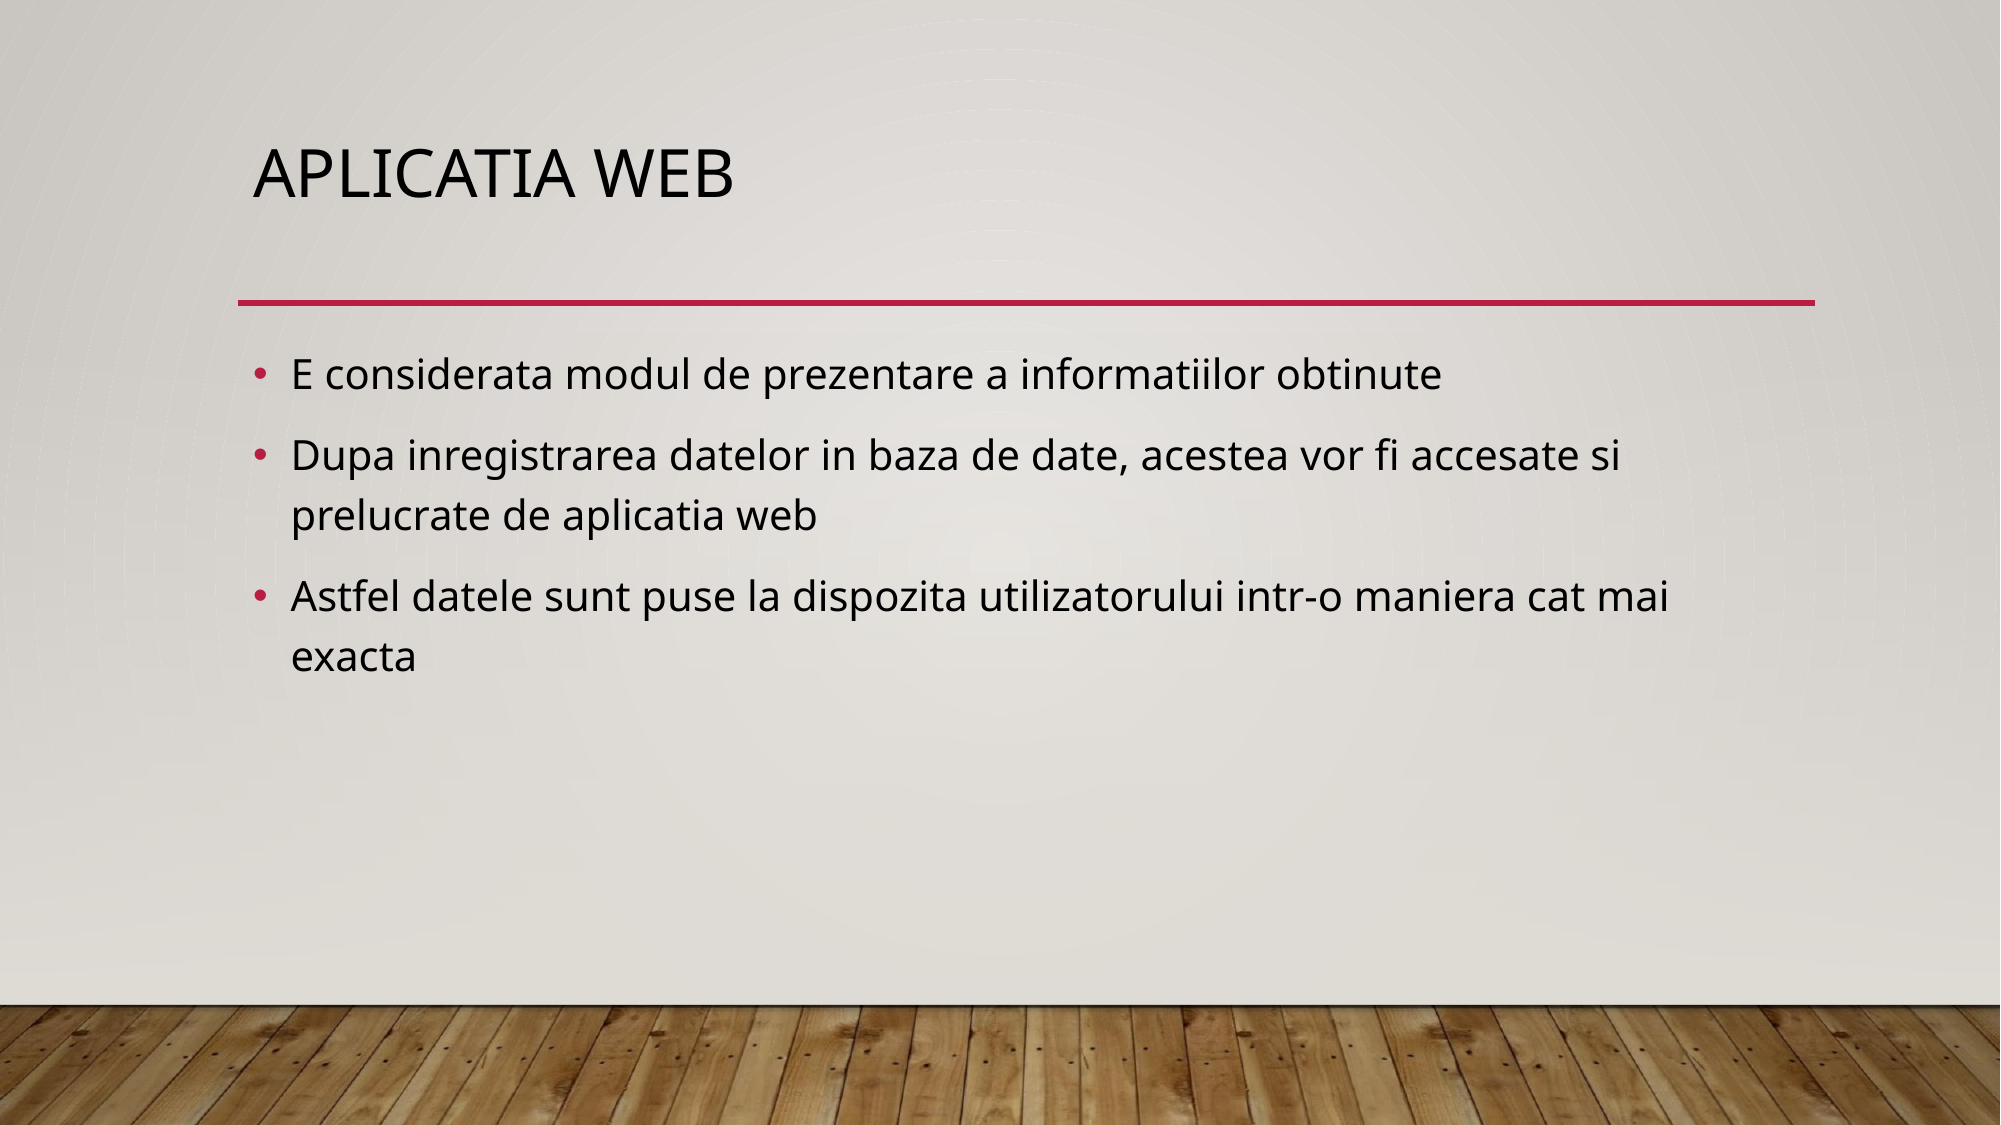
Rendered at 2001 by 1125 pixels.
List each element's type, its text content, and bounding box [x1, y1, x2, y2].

title APLICATIA WEB [238, 131, 1814, 305]
picture [0, 1005, 2000, 1125]
list E considerata modul de prezentare a informatiilor obtinute Dupa inregistrarea datelor in baza de date, acestea vor fi accesate si prelucrate de aplicatia web Astfel datele sunt puse la dispozita utilizatorului intr-o maniera cat mai exacta [238, 330, 1814, 897]
